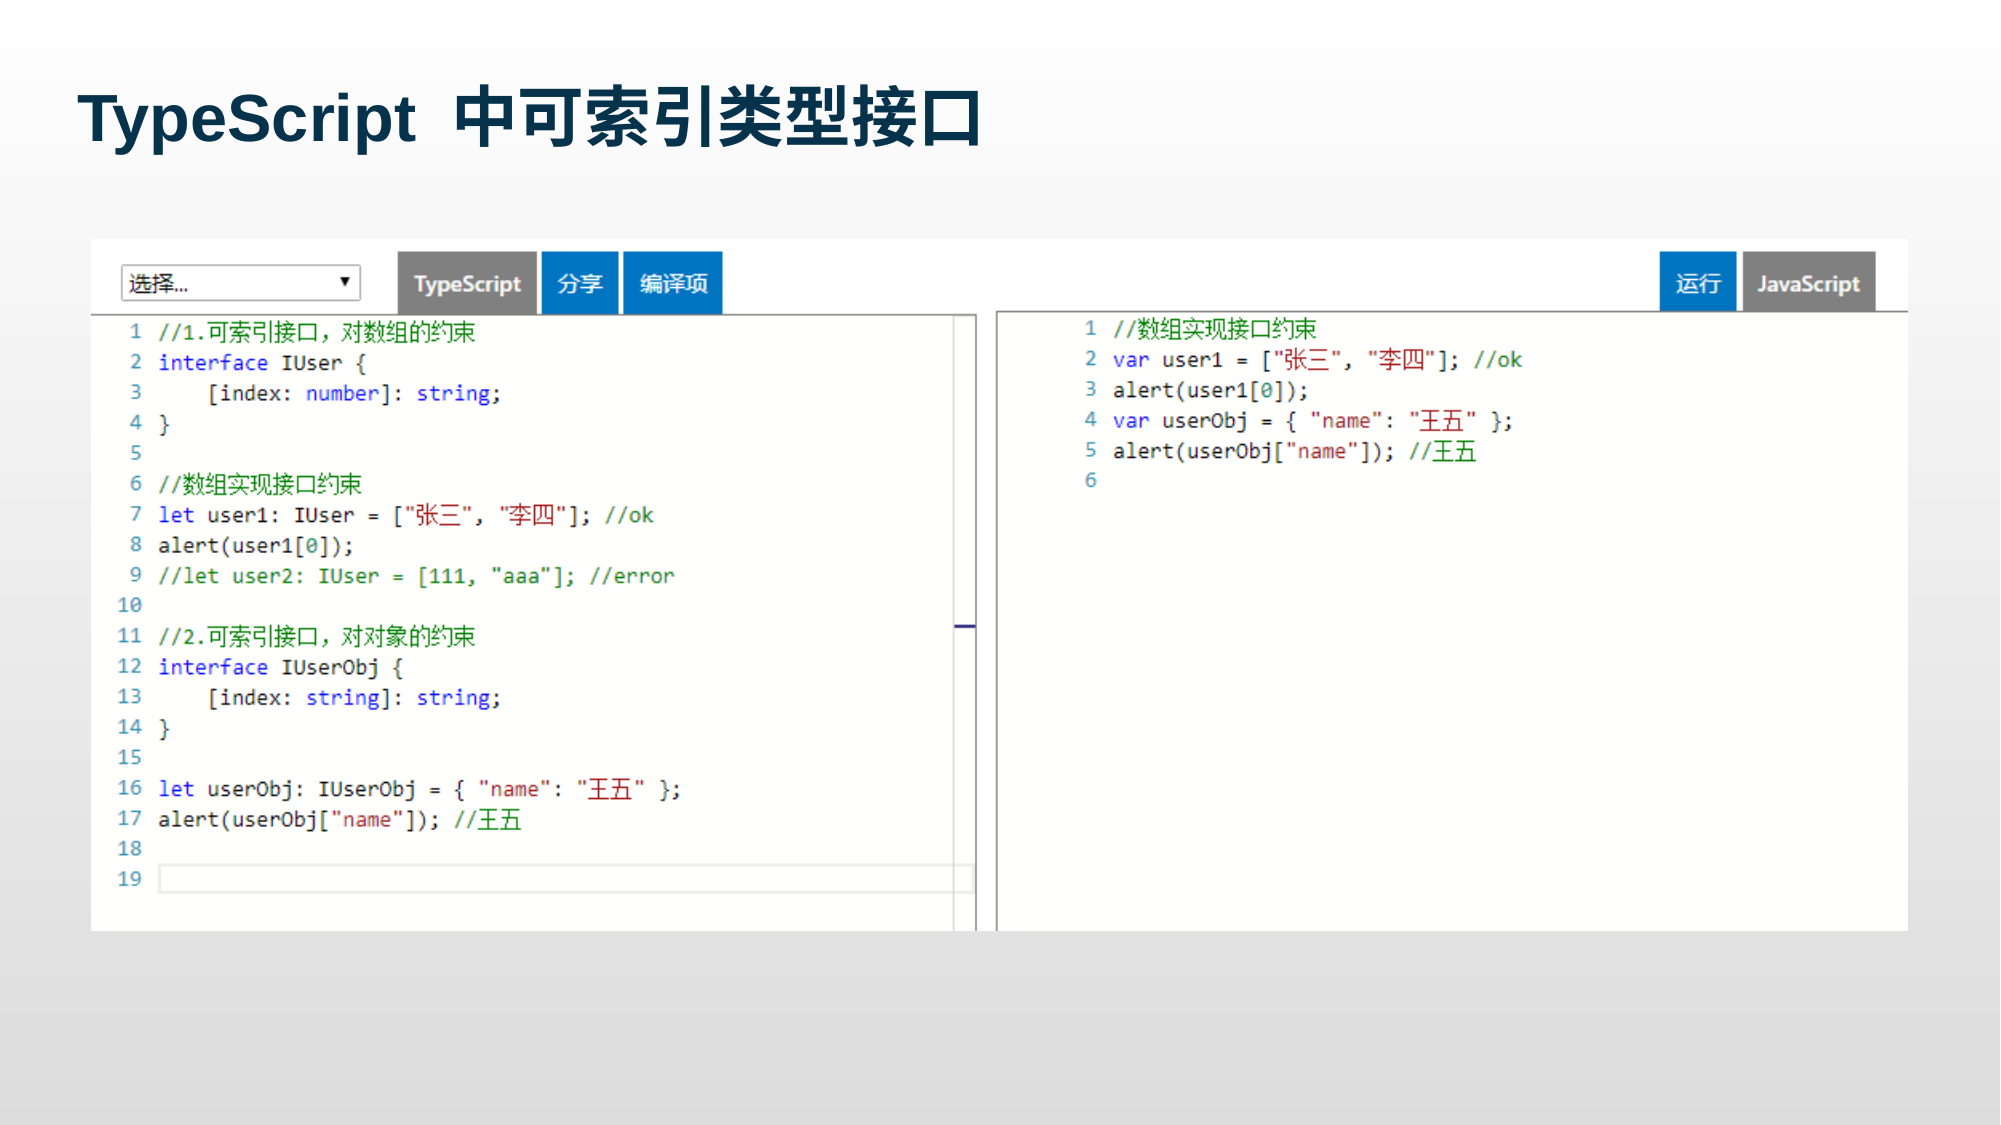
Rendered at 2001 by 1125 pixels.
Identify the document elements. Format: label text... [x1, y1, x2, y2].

text_box TypeScript 中可索引类型接口 [33, 67, 1659, 162]
picture [91, 239, 1908, 931]
